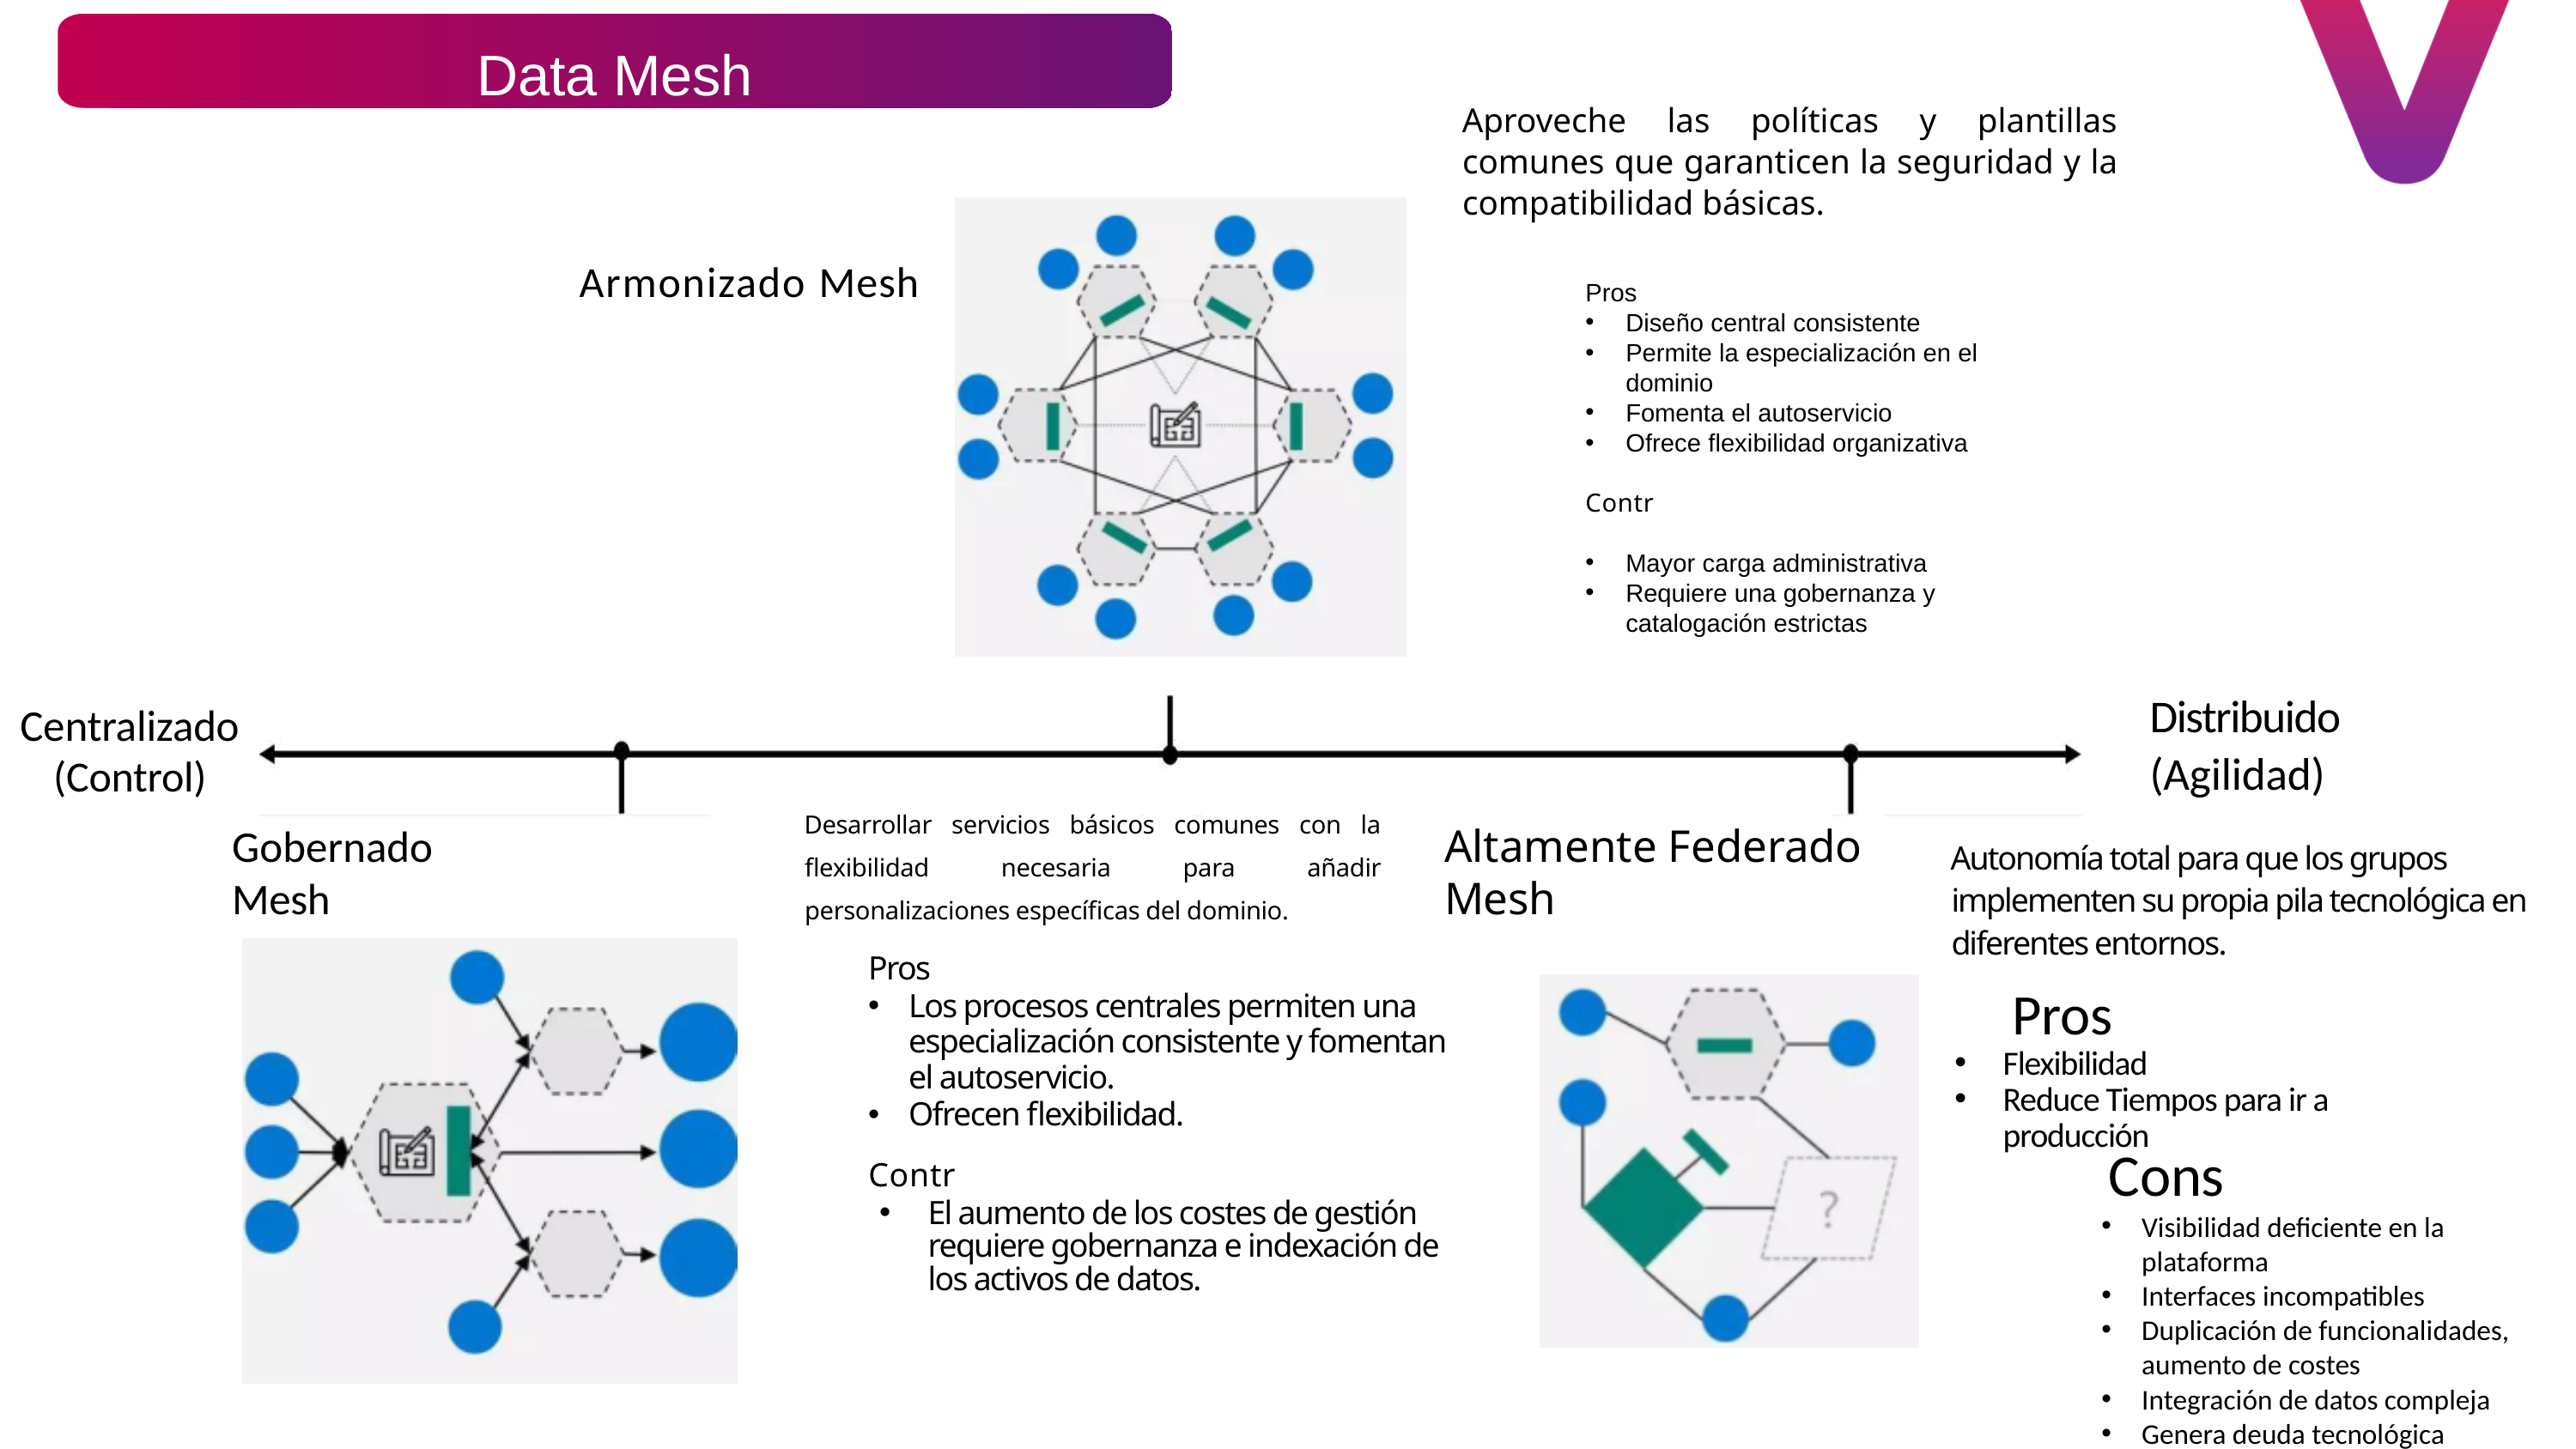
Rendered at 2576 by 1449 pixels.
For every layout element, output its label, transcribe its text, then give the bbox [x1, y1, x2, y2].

text_box Armonizado Mesh [577, 278, 927, 306]
text_box Altamente Federado Mesh [1443, 826, 1888, 924]
text_box [2291, 0, 2518, 188]
text_box Pros Los procesos centrales permiten una especialización consistente y fomentan el autoservicio. Ofrecen flexibilidad. Contr El aumento de los costes de gestión requiere gobernanza e indexación de los activos de datos. [866, 949, 1474, 1369]
text_box Gobernado Mesh [230, 816, 533, 924]
text_box Pros Flexibilidad Reduce Tiempos para ir a producción [1953, 978, 2343, 1155]
picture [242, 937, 738, 1385]
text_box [58, 0, 1173, 272]
text_box Autonomía total para que los grupos implementen su propia pila tecnológica en diferentes entornos. [1948, 827, 2538, 961]
picture [258, 695, 2083, 817]
picture [954, 197, 1406, 657]
text_box Aproveche las políticas y plantillas comunes que garanticen la seguridad y la compatibilidad básicas. [1461, 97, 2119, 222]
text_box Distribuido (Agilidad) [2148, 684, 2424, 800]
text_box Cons Visibilidad deficiente en la plataforma Interfaces incompatibles Duplicación de funcionalidades, aumento de costes Integración de datos compleja Genera deuda tecnológica [2099, 1137, 2538, 1449]
text_box Desarrollar servicios básicos comunes con la flexibilidad necesaria para añadir personalizaciones específicas del dominio. [802, 826, 1382, 925]
picture [1540, 974, 1919, 1348]
text_box Pros Diseño central consistente Permite la especialización en el dominio Fomenta el autoservicio Ofrece flexibilidad organizativa Contr Mayor carga administrativa Requiere una gobernanza y catalogación estrictas [1572, 270, 1999, 644]
text_box Centralizado (Control) [16, 696, 243, 801]
